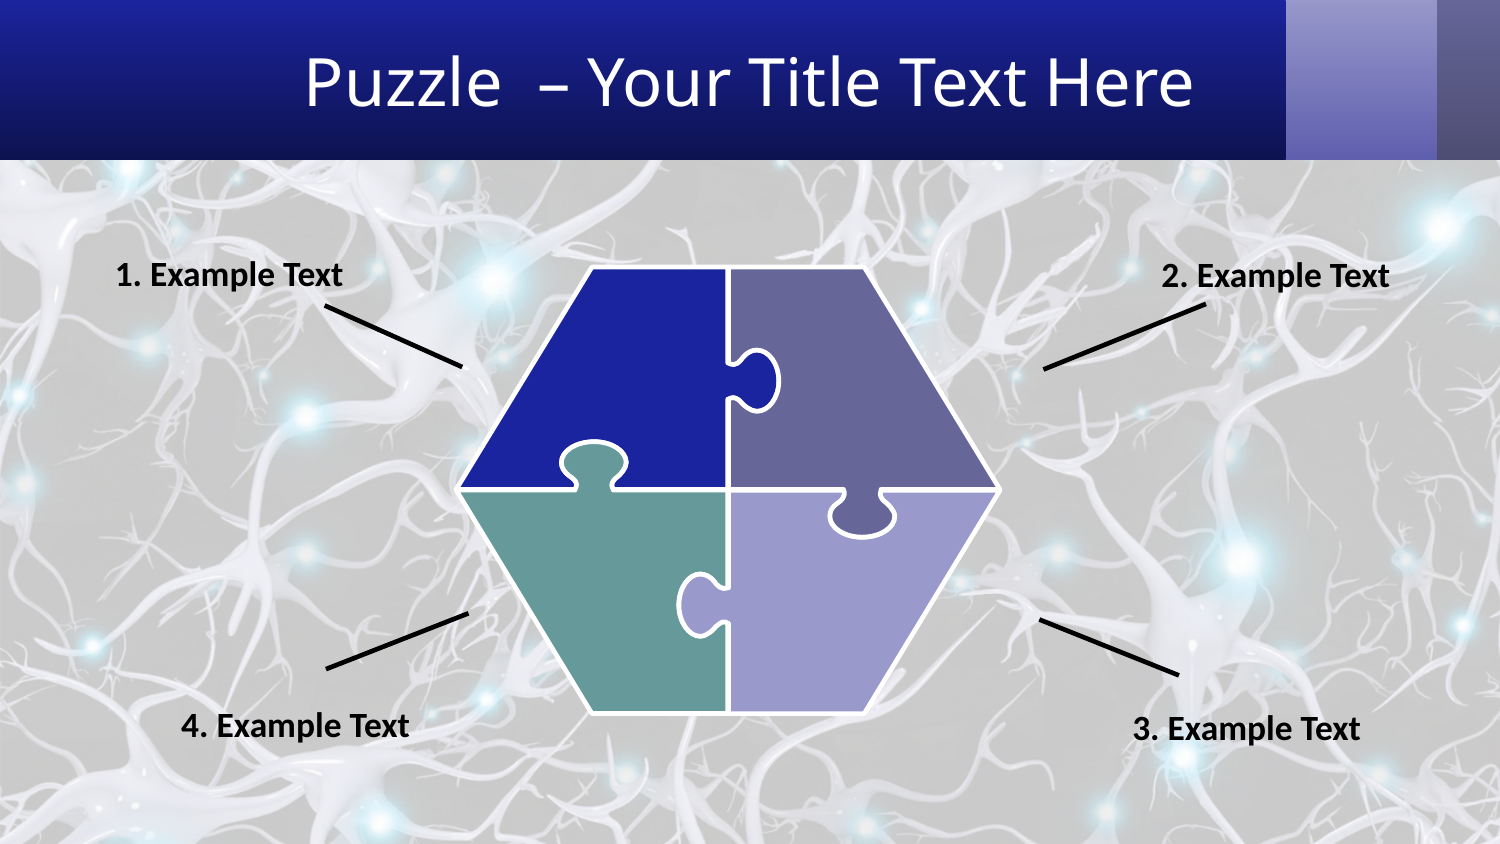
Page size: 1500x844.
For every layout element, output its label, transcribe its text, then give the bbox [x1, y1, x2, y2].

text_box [455, 266, 1001, 714]
text_box 3. Example Text [1117, 697, 1387, 755]
text_box 4. Example Text [166, 694, 436, 752]
text_box 2. Example Text [1146, 244, 1416, 302]
picture [0, 159, 1500, 844]
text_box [324, 305, 450, 368]
title Puzzle – Your Title Text Here [75, 9, 1425, 150]
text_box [1043, 303, 1207, 370]
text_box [1038, 619, 1180, 676]
text_box 1. Example Text [99, 243, 369, 301]
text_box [325, 613, 469, 670]
